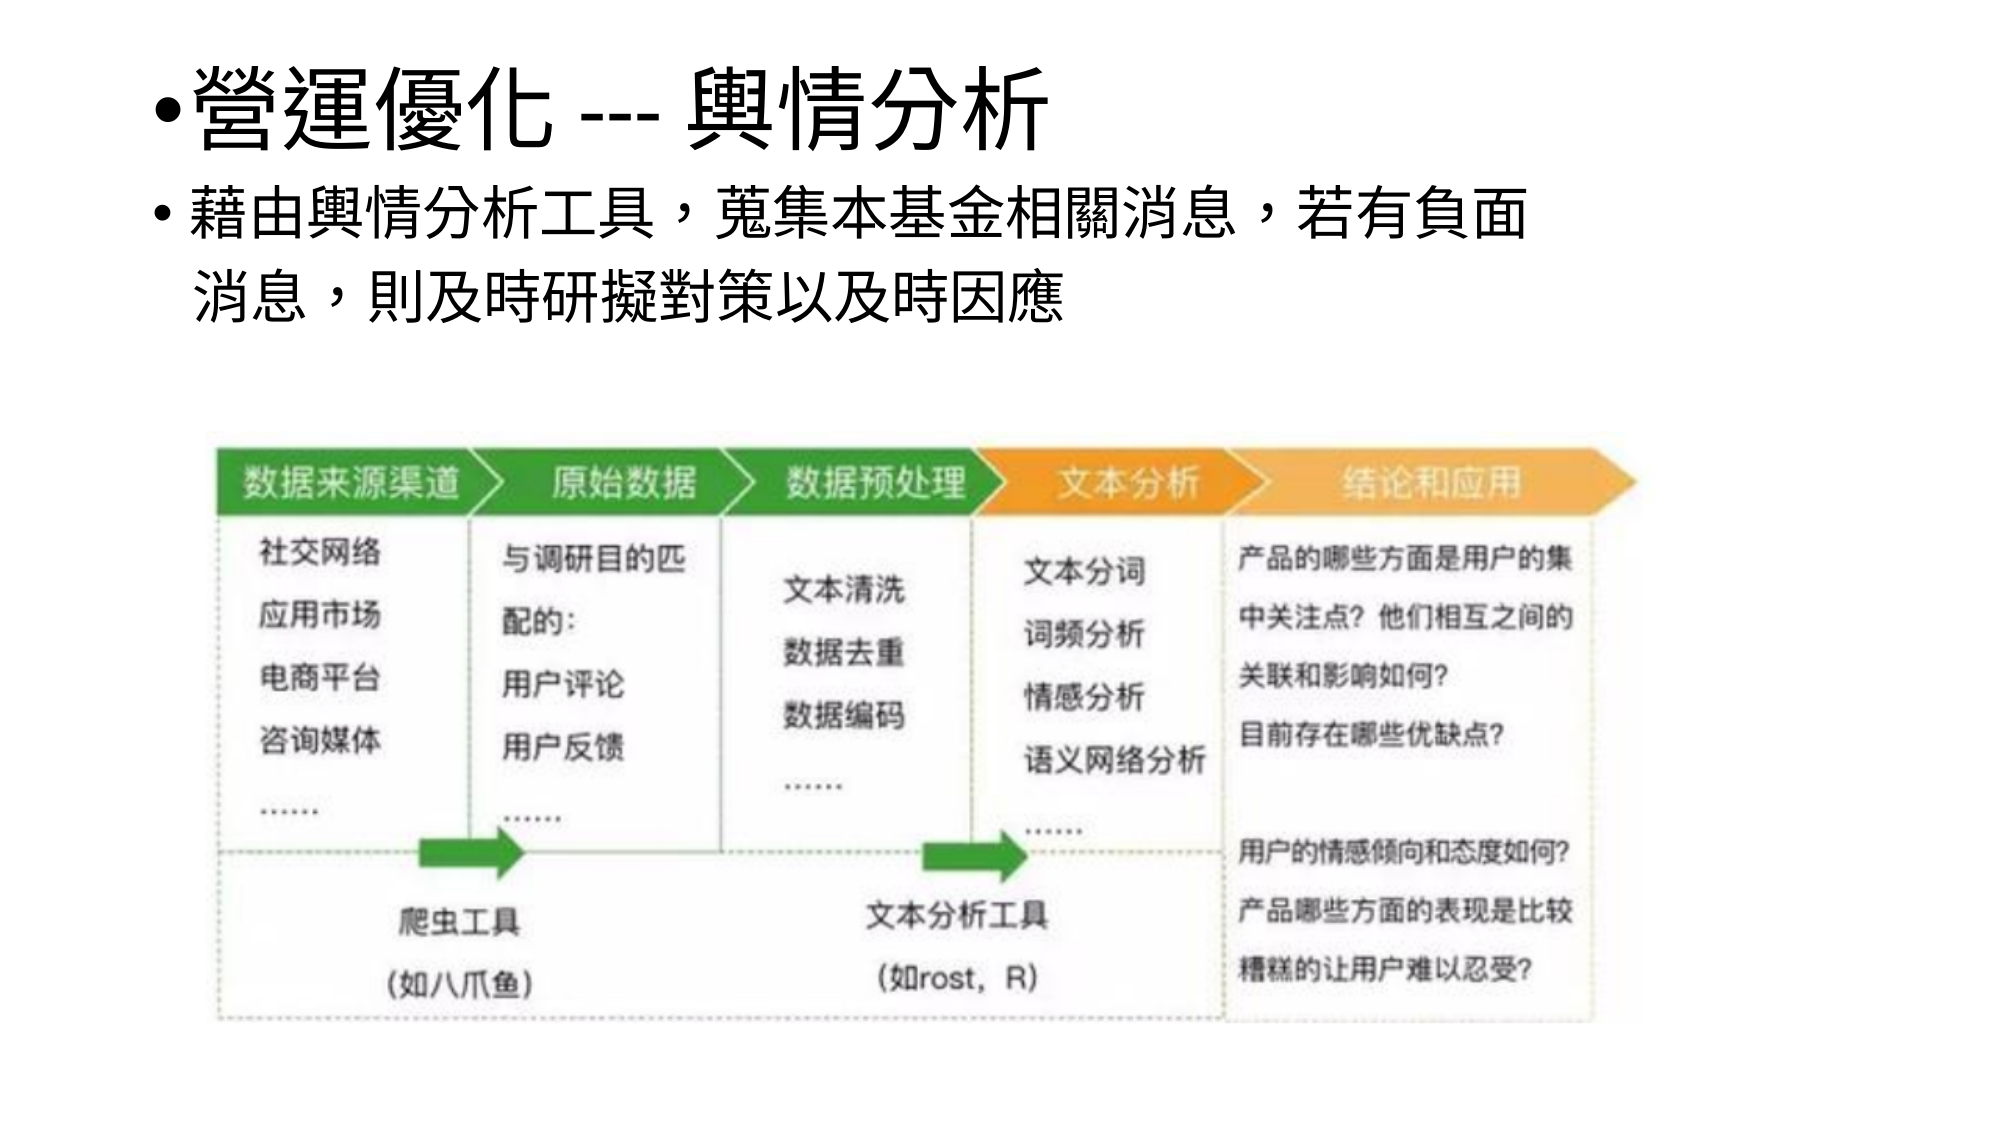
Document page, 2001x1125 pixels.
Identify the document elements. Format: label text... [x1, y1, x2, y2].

picture [183, 377, 1656, 1064]
list 營運優化---輿情分析 藉由輿情分析工具，蒐集本基金相關消息，若有負面 消息，則及時研擬對策以及時因應 [137, 57, 1863, 1014]
